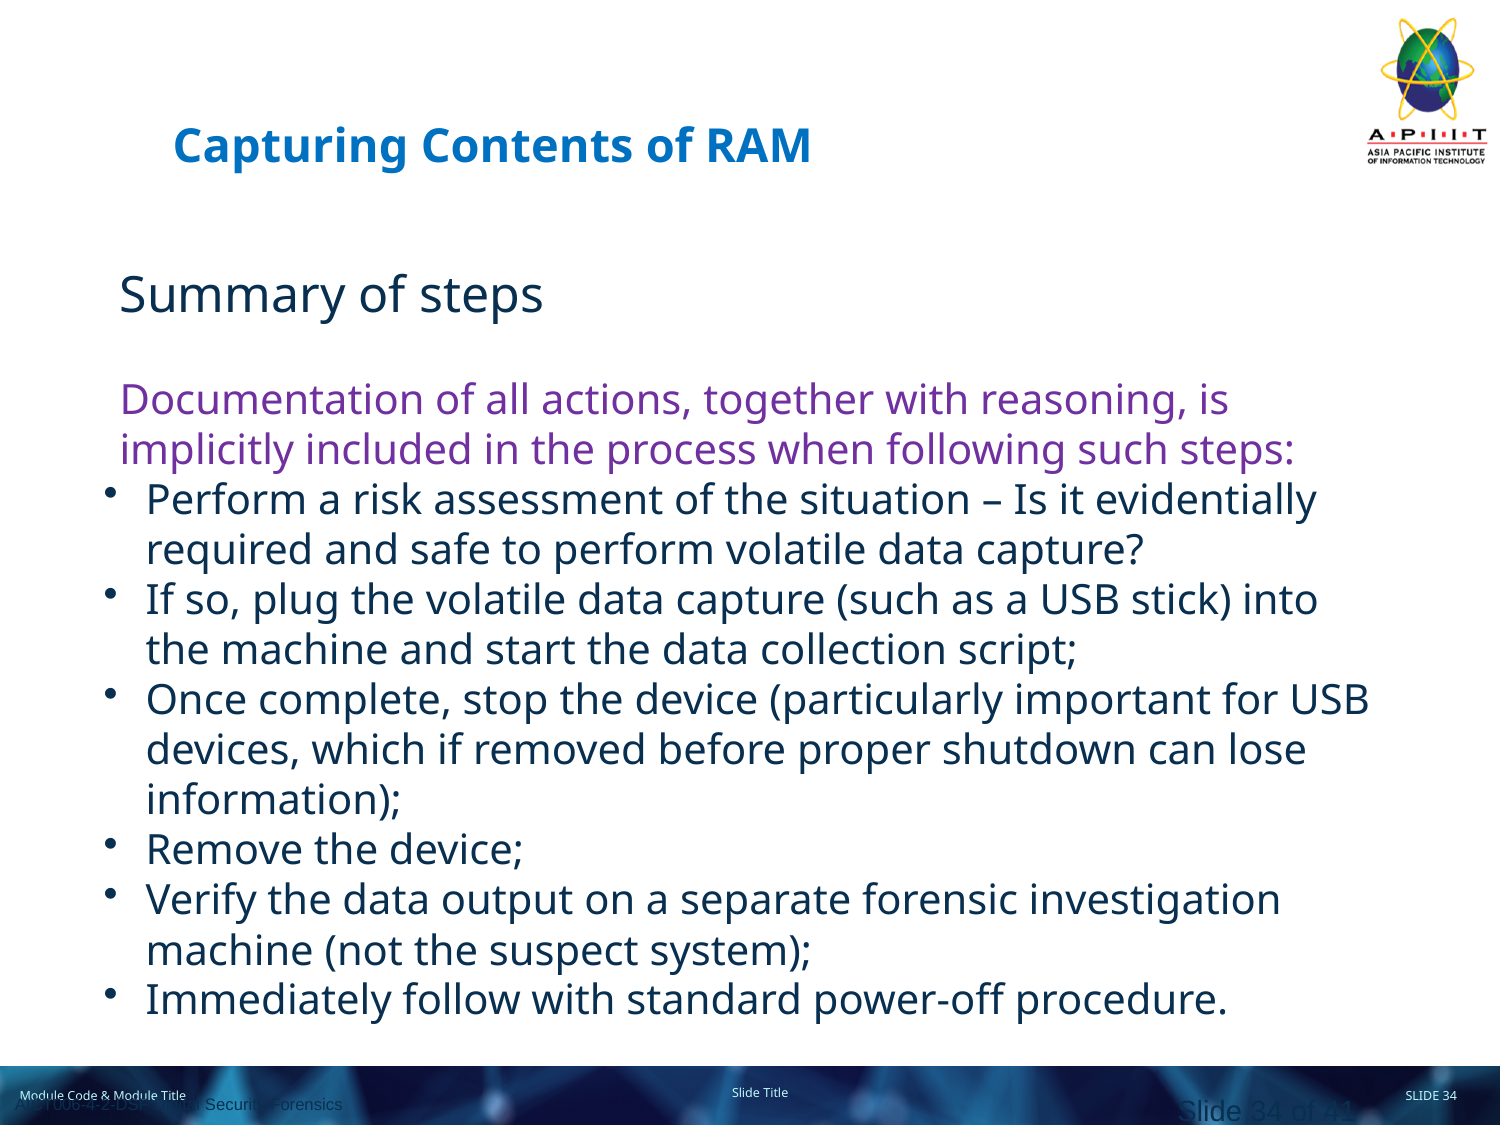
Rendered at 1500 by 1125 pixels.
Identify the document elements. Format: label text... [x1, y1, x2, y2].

title Capturing Contents of RAM [157, 59, 1163, 228]
list Summary of steps Documentation of all actions, together with reasoning, is implicitly included in the process when following such steps: Perform a risk assessment of the situation – Is it evidentially required and safe to perform volatile data capture? If so, plug the volatile data capture (such as a USB stick) into the machine and start the data collection script; Once complete, stop the device (particularly important for USB devices, which if removed before proper shutdown can lose information); Remove the device; Verify the data output on a separate forensic investigation machine (not the suspect system); Immediately follow with standard power-off procedure. [88, 255, 1392, 1062]
slide_number Slide 34 of 41 [1162, 1085, 1500, 1122]
picture [1353, 0, 1500, 182]
picture [0, 1066, 1500, 1125]
